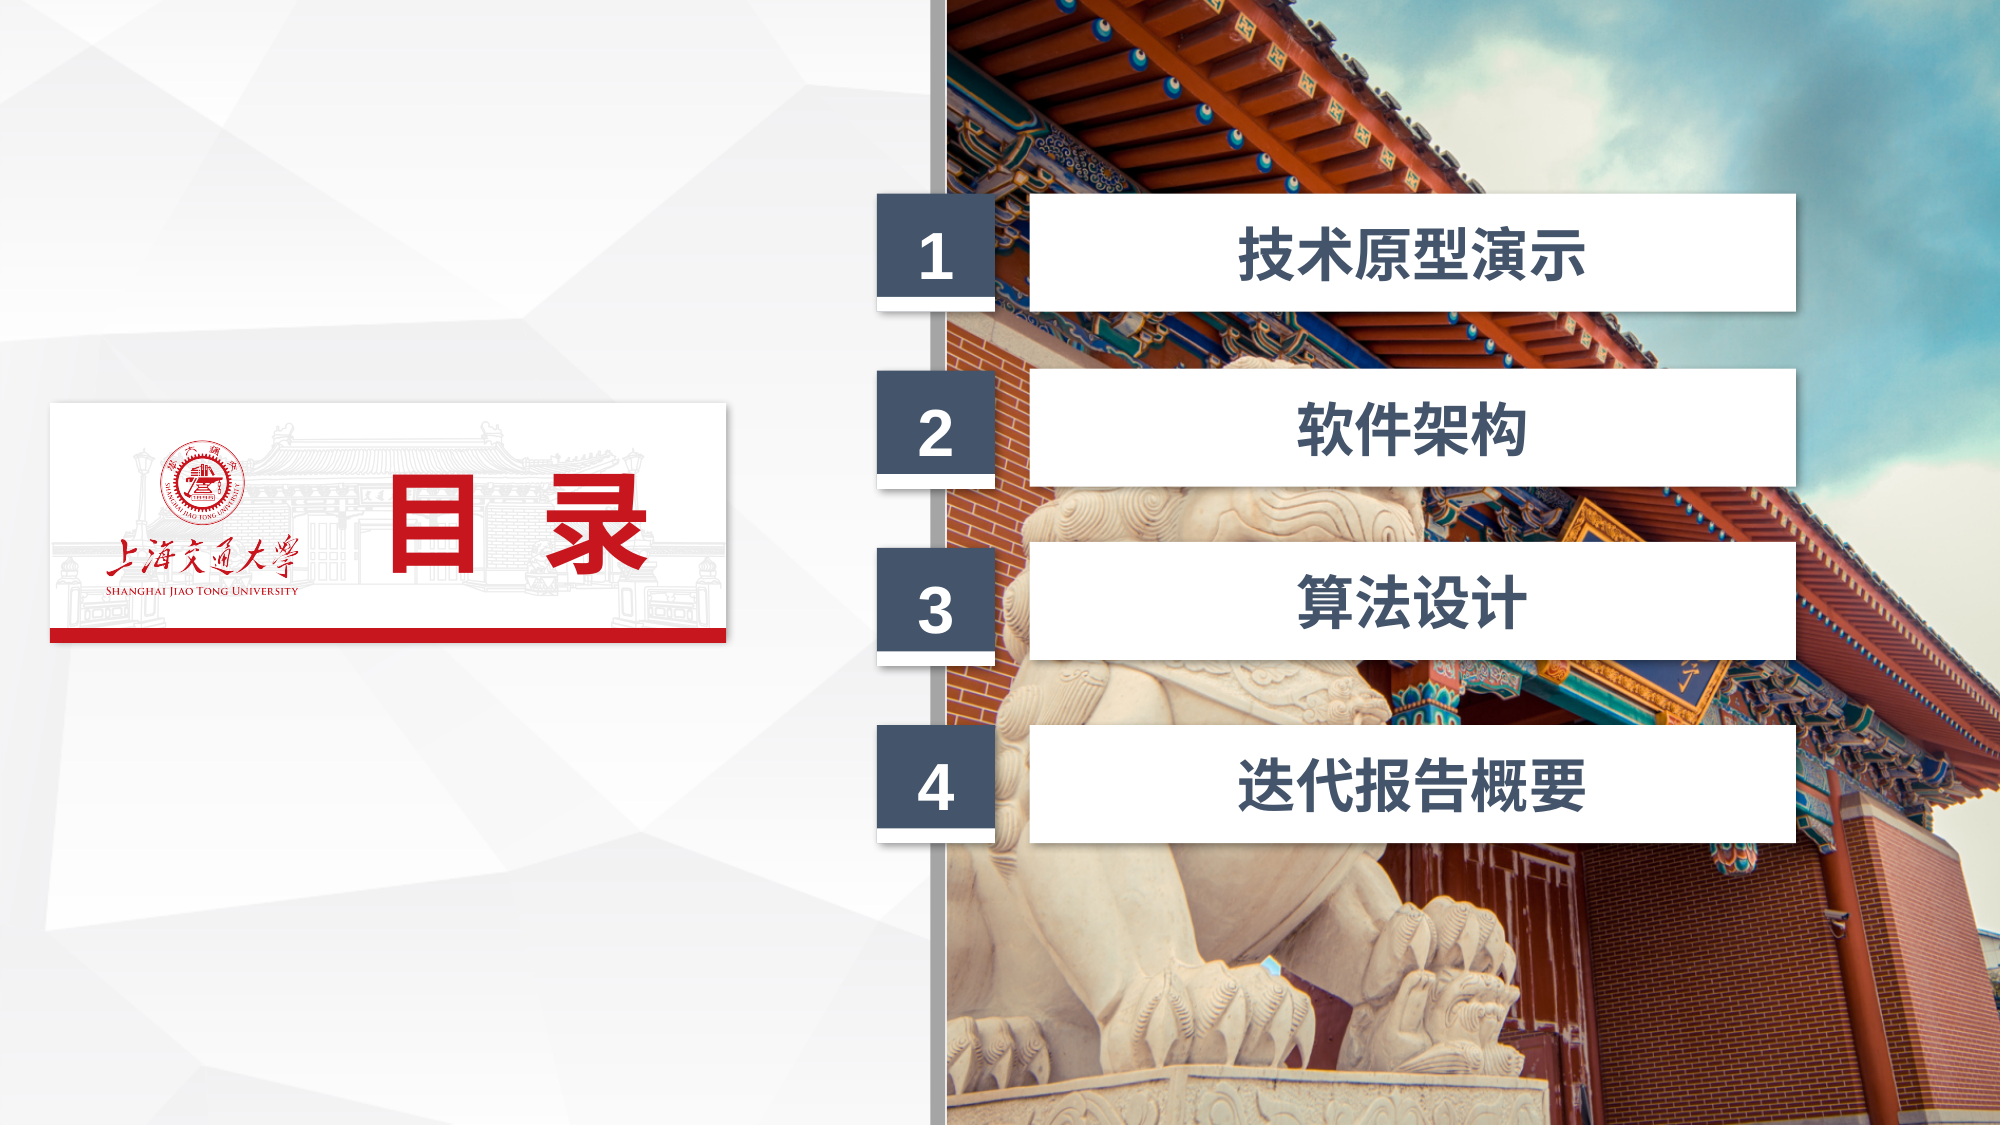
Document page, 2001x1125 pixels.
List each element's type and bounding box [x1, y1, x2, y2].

text_box [876, 725, 995, 844]
text_box [876, 193, 995, 312]
picture [946, 0, 2000, 1125]
text_box [876, 547, 995, 666]
text_box [876, 370, 995, 489]
picture [0, 0, 930, 1125]
